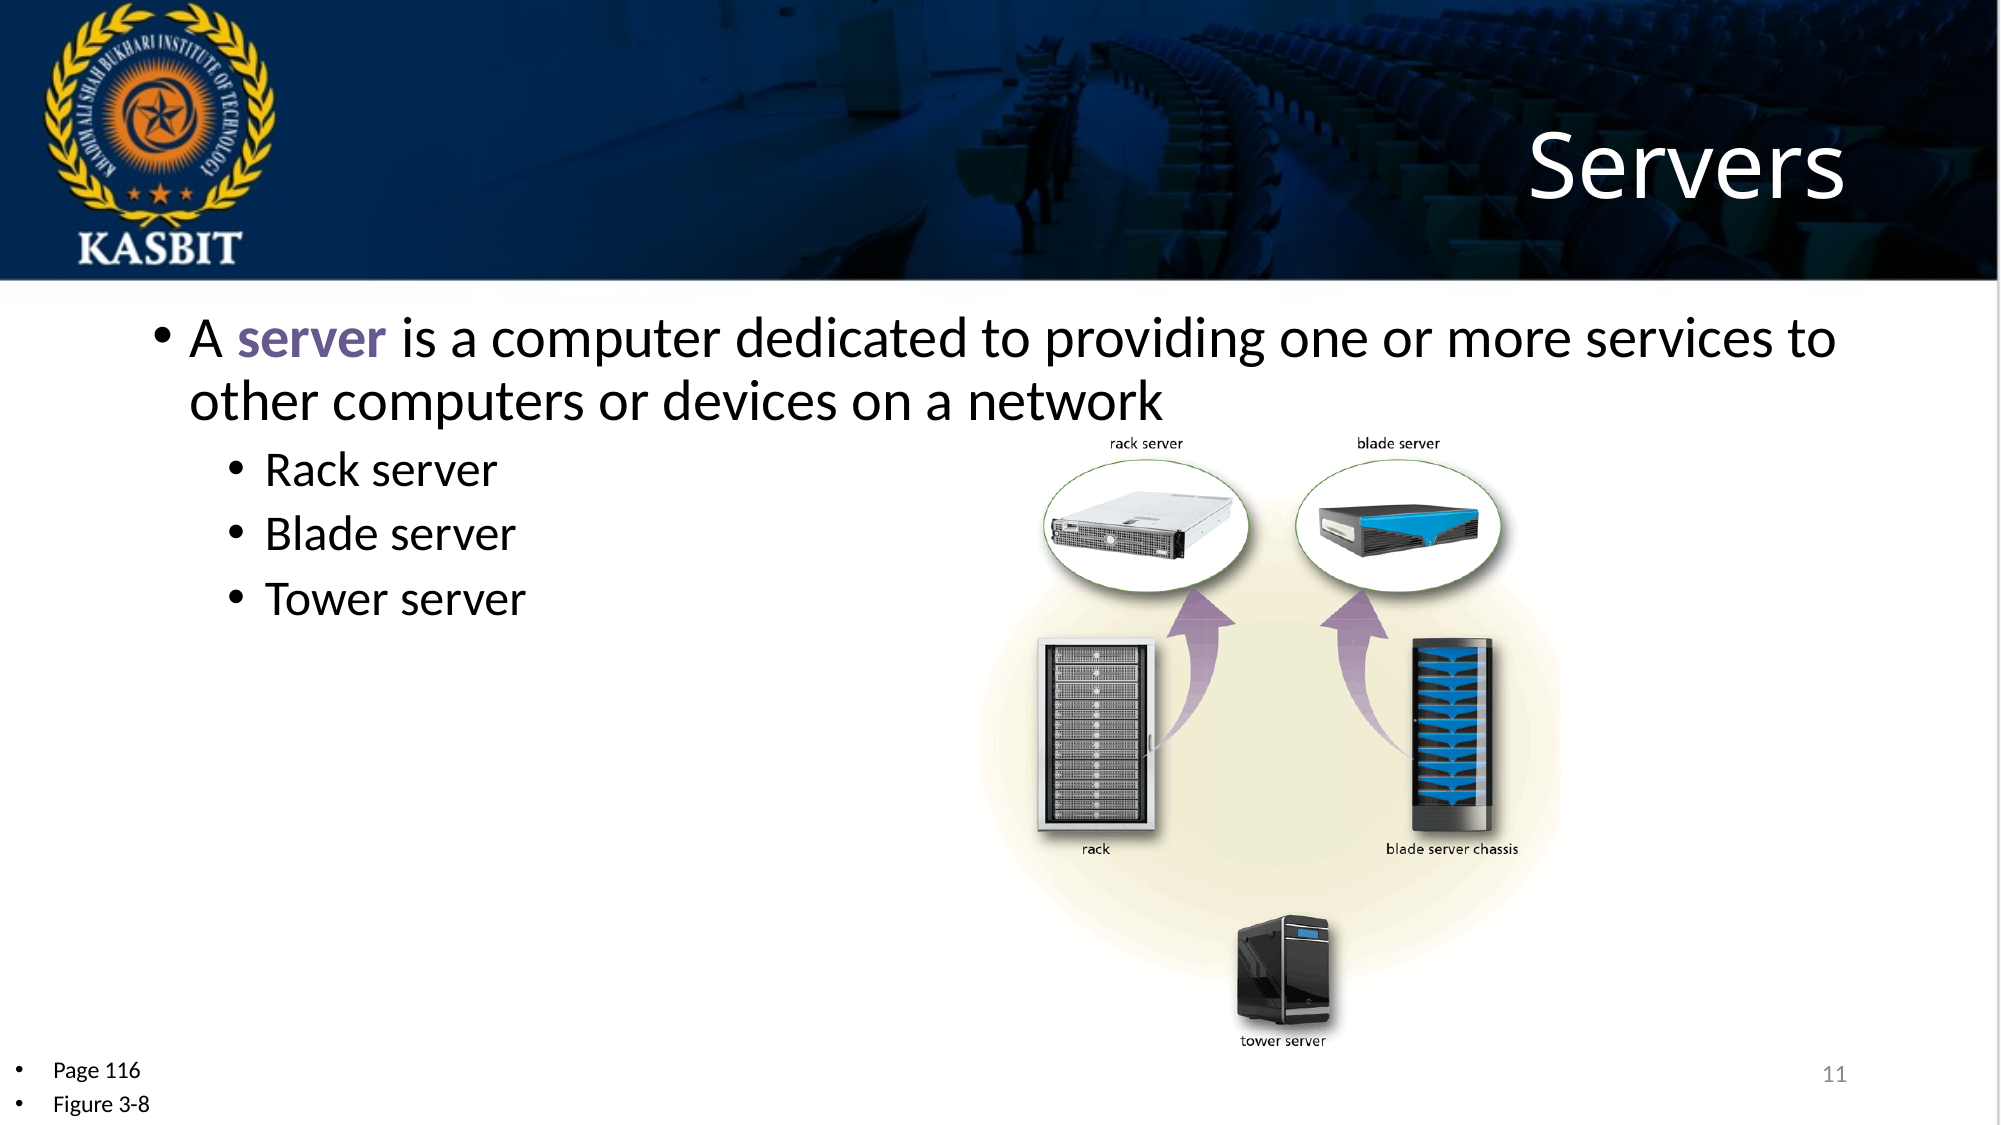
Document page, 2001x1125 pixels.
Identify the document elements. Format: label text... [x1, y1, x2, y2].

list Page 116 Figure 3-8 [0, 1050, 367, 1125]
list A server is a computer dedicated to providing one or more services to other computers or devices on a network Rack server Blade server Tower server [137, 299, 1863, 1014]
picture [0, 0, 2001, 1125]
slide_number 11 [1412, 1042, 1863, 1103]
footer [662, 1042, 1338, 1103]
title Servers [137, 59, 1863, 278]
